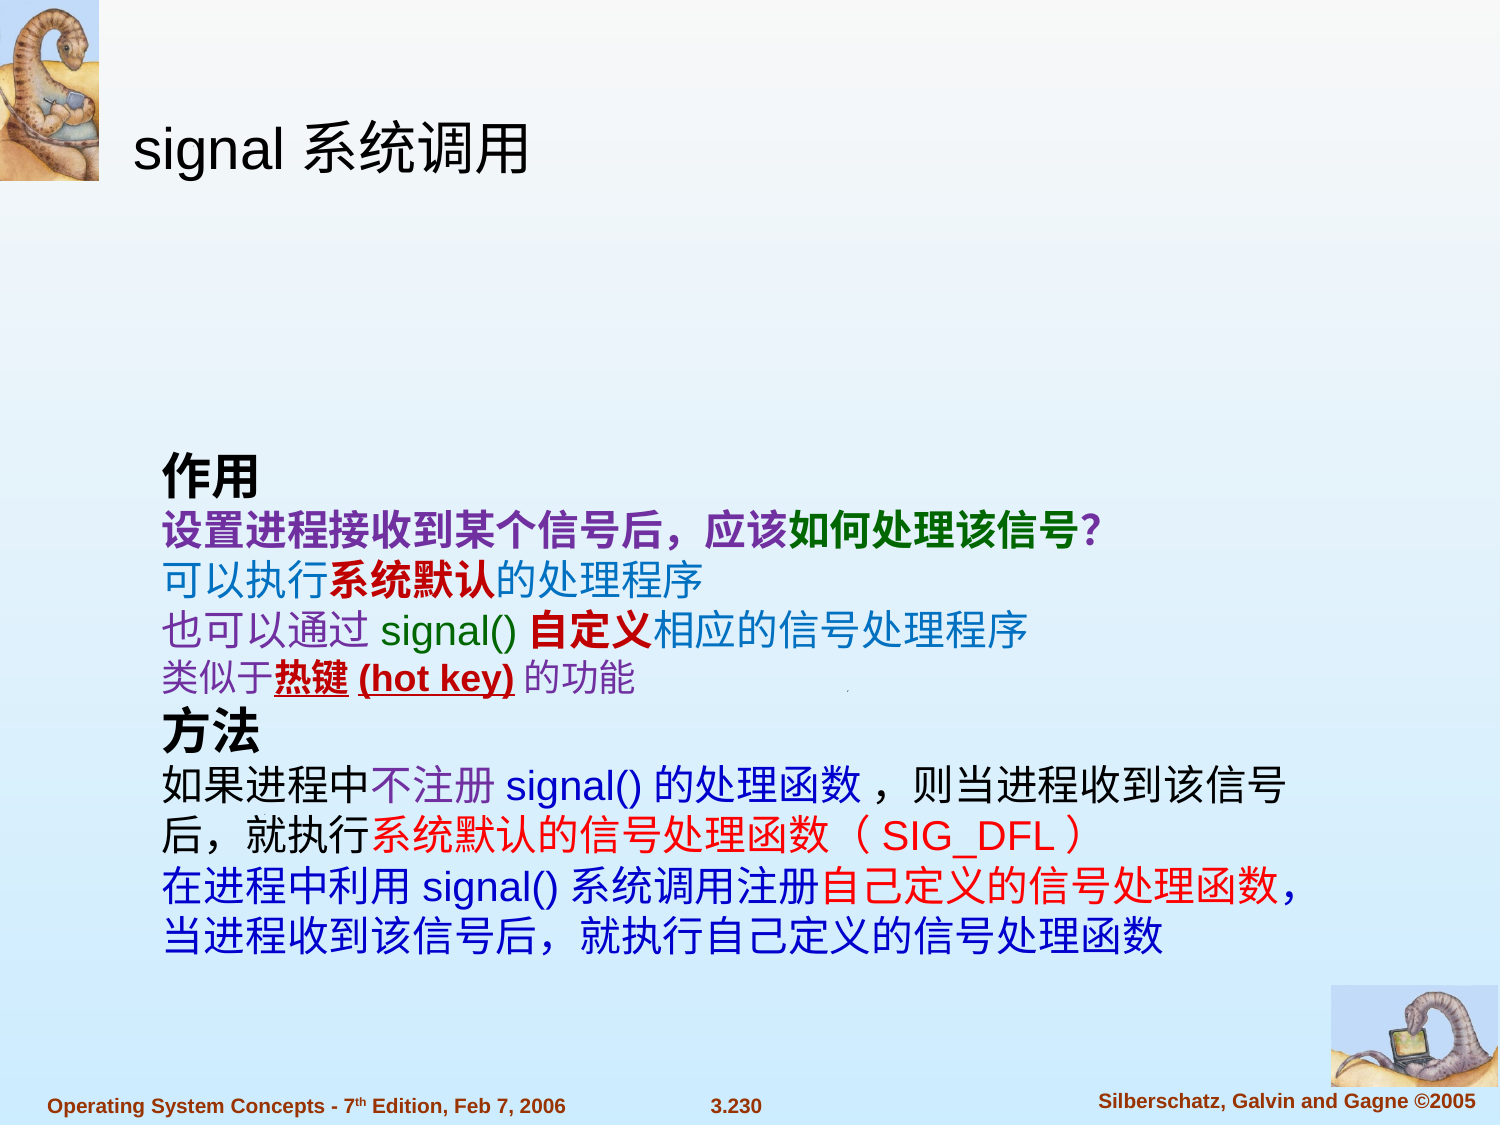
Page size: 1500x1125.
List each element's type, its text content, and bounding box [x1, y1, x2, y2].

picture [1331, 985, 1498, 1087]
title signal系统调用 [118, 109, 1444, 189]
list 作用 设置进程接收到某个信号后，应该如何处理该信号？ 可以执行系统默认的处理程序 也可以通过signal()自定义相应的信号处理程序 类似于热键(hot key)的功能 方法 如果进程中不注册signal()的处理函数 ，则当进程收到该信号后，就执行系统默认的信号处理函数（SIG_DFL） 在进程中利用signal()系统调用注册自己定义的信号处理函数，当进程收到该信号后，就执行自己定义的信号处理函数 [146, 228, 1350, 1027]
picture [0, 0, 99, 181]
